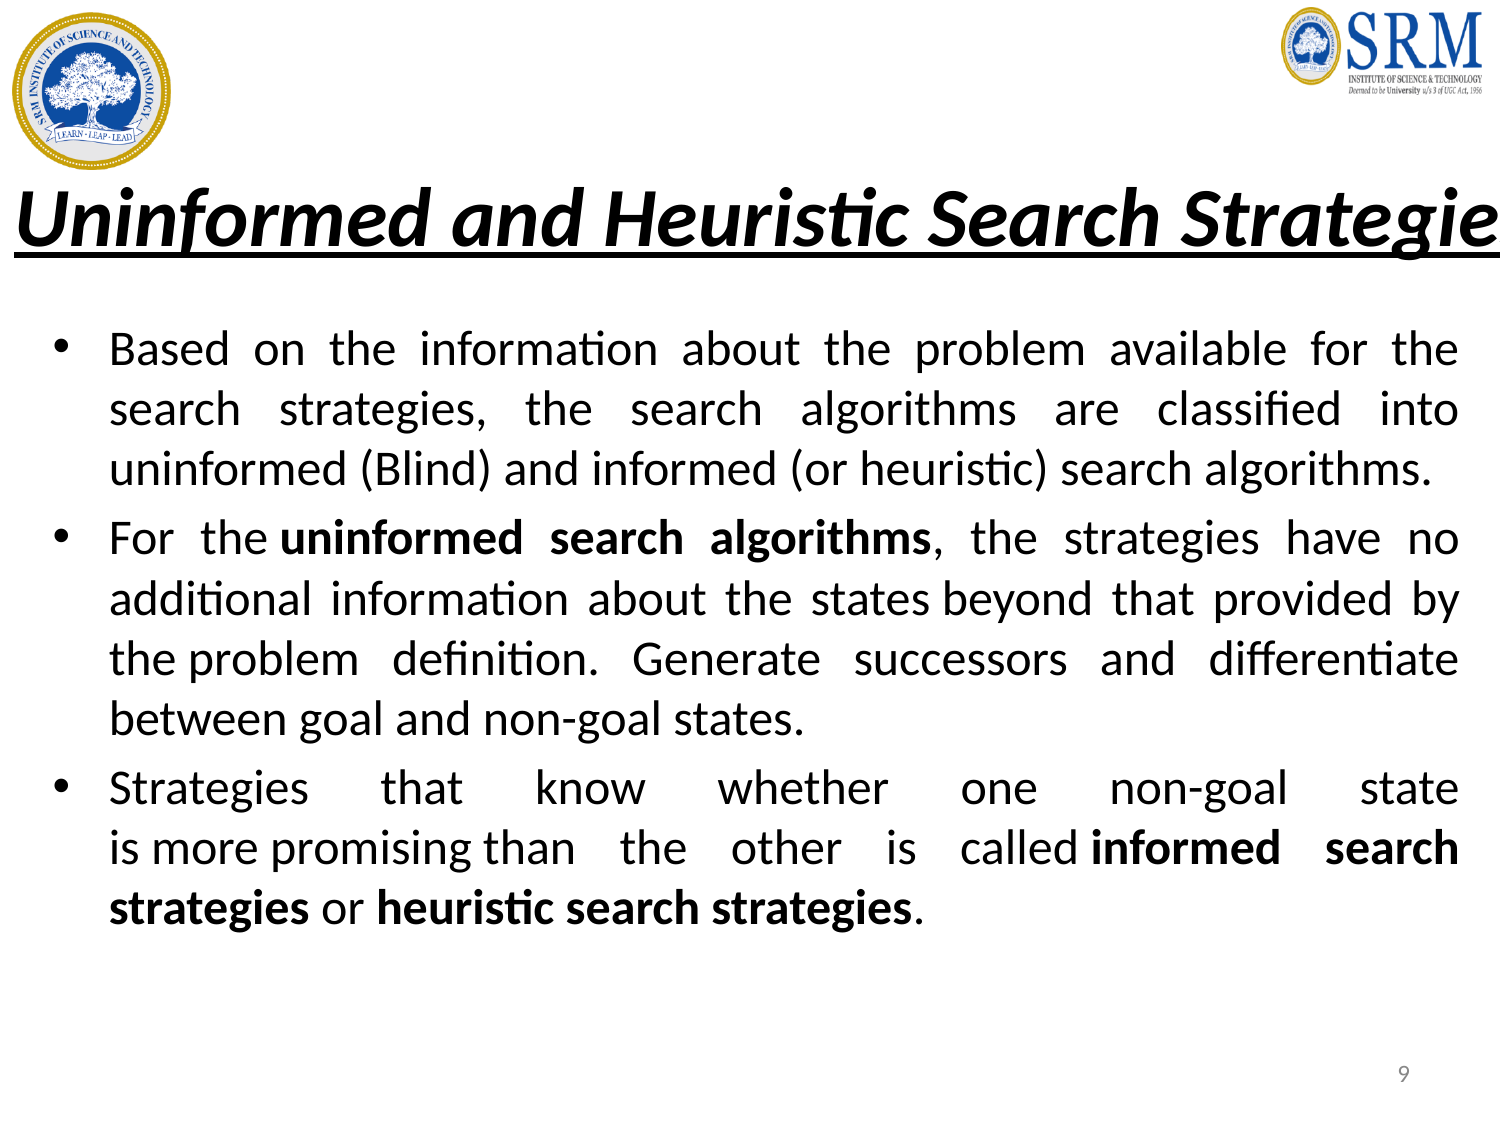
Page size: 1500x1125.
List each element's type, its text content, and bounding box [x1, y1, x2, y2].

picture [12, 12, 171, 171]
slide_number ‹#› [1074, 1042, 1425, 1103]
picture [1281, 7, 1482, 95]
list Based on the information about the problem available for the search strategies, the search algorithms are classified into uninformed (Blind) and informed (or heuristic) search algorithms. For the uninformed search algorithms, the strategies have no additional information about the states beyond that provided by the problem definition. Generate successors and differentiate between goal and non-goal states. Strategies that know whether one non-goal state is more promising than the other is called informed search strategies or heuristic search strategies. [37, 307, 1475, 985]
title Uninformed and Heuristic Search Strategies [0, 149, 1500, 277]
